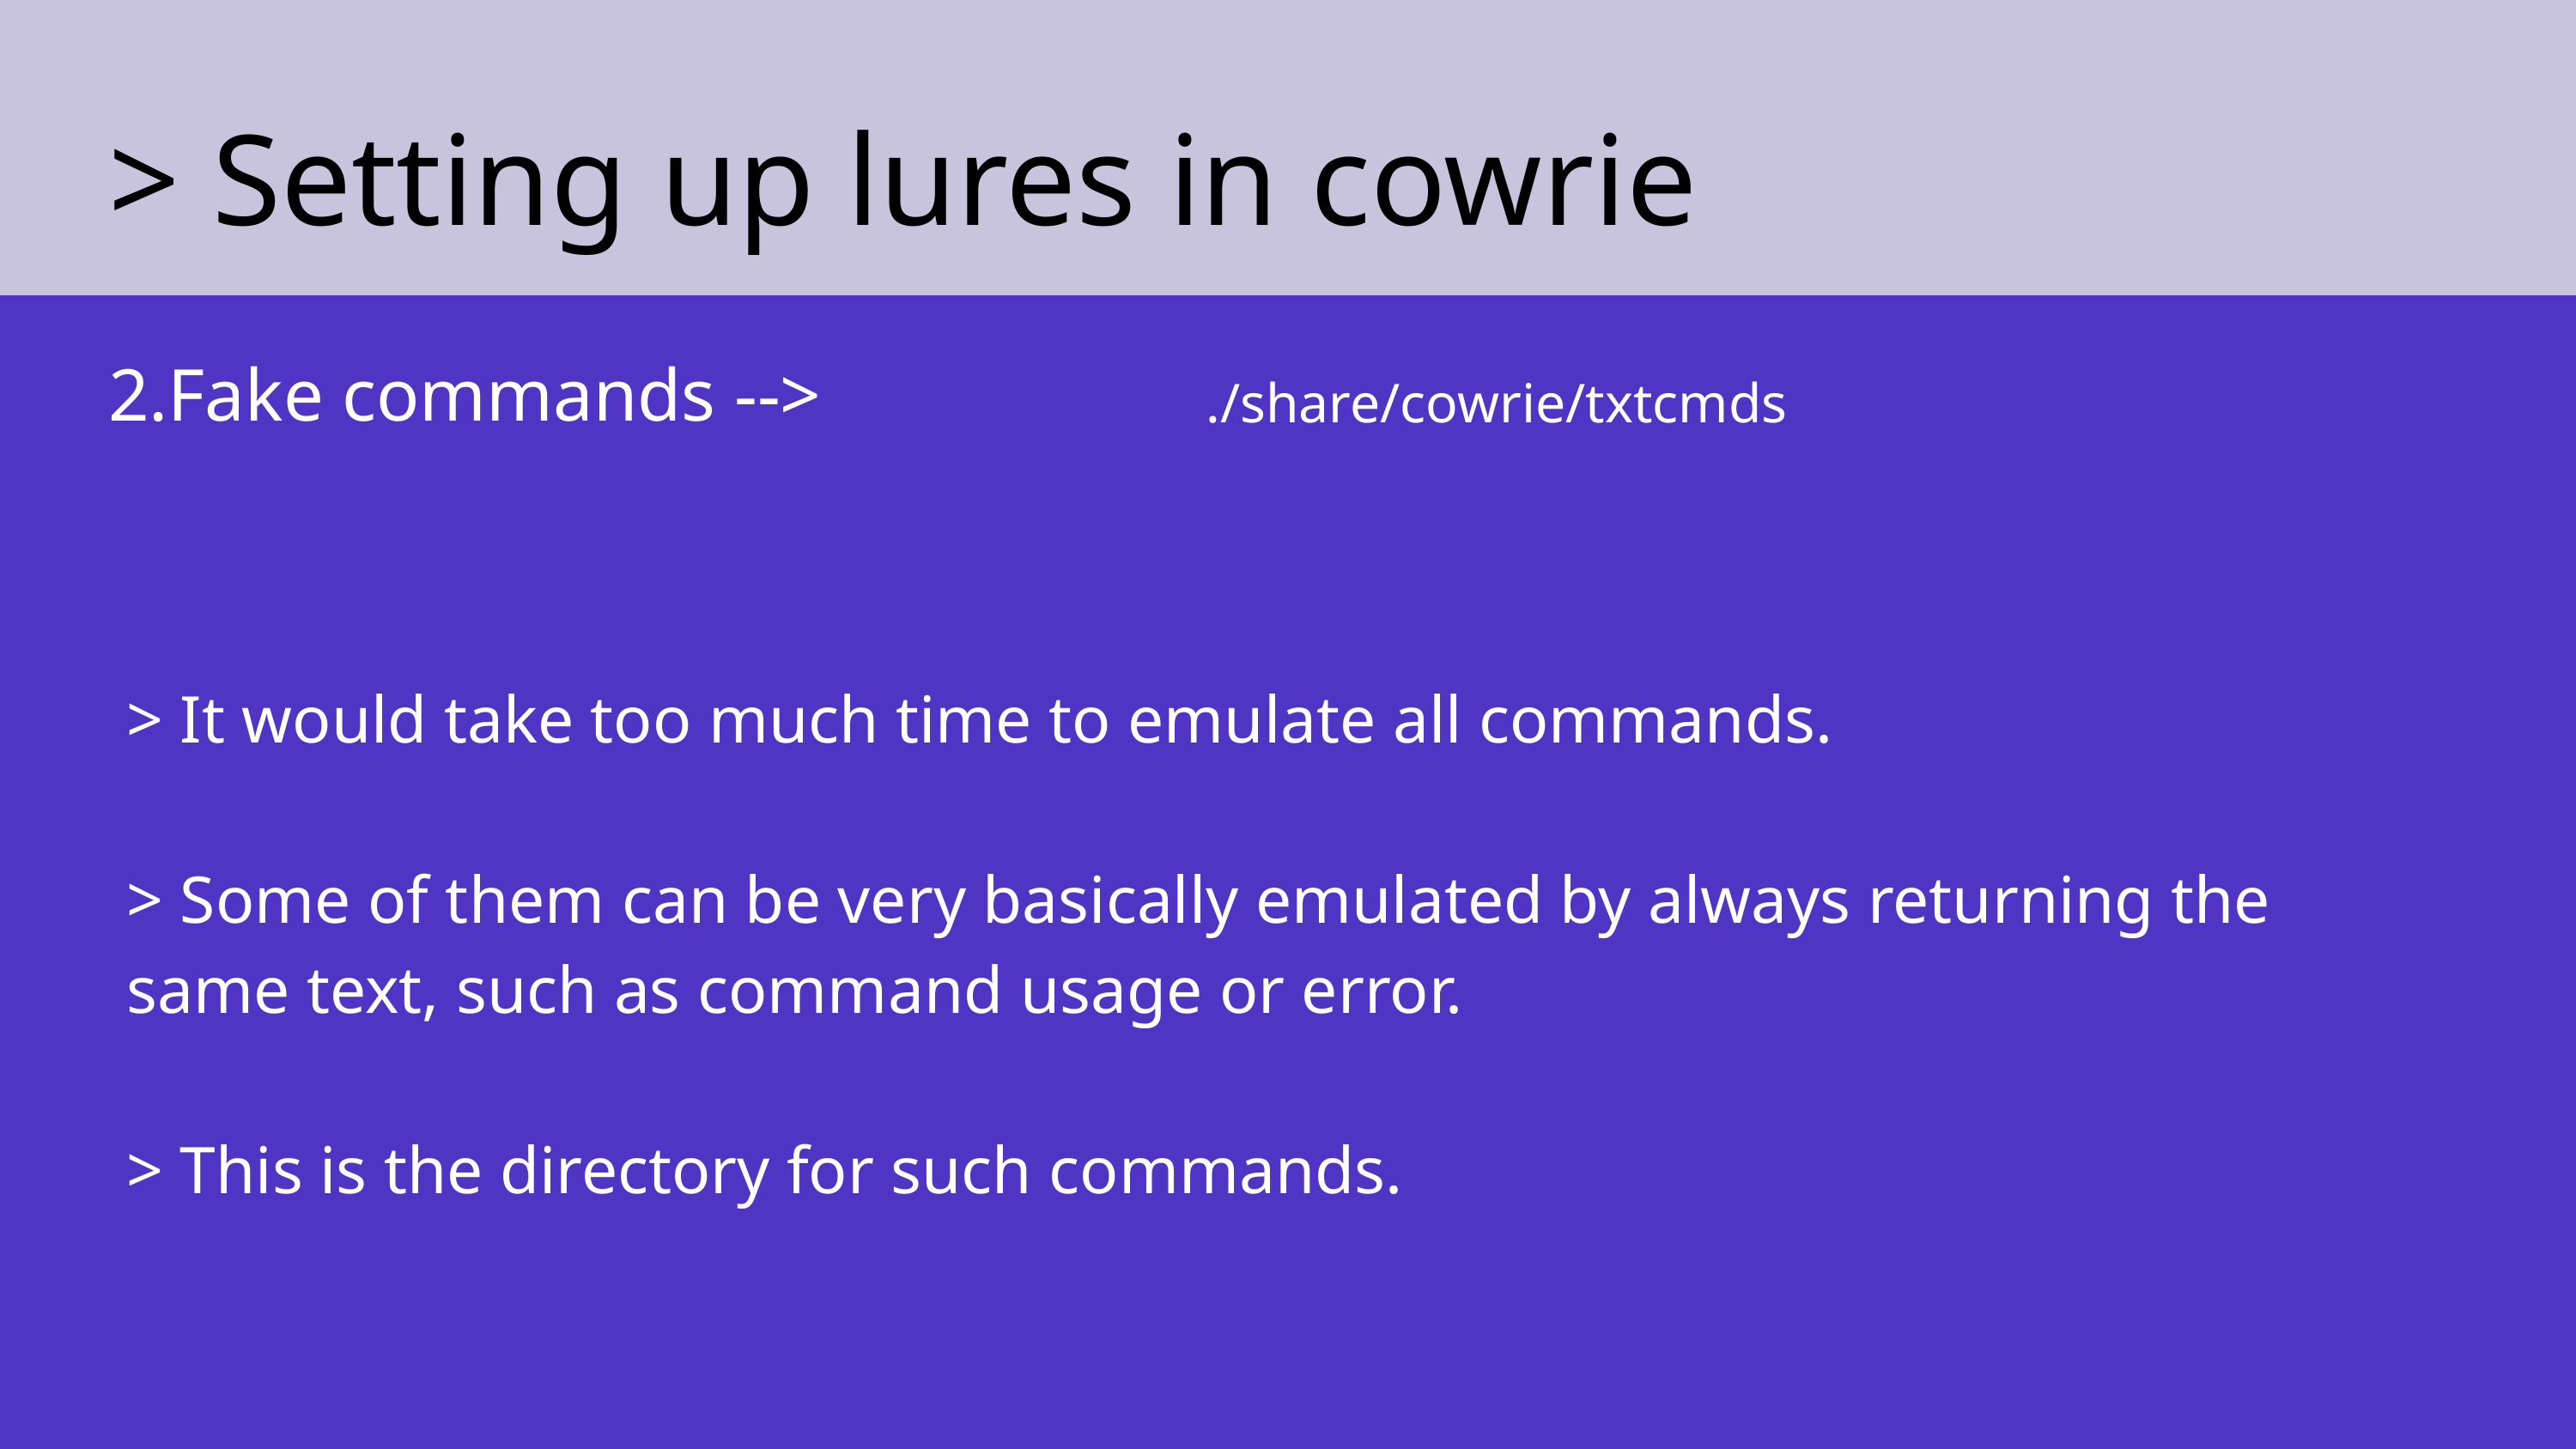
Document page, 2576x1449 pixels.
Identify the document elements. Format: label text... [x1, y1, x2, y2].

text_box > It would take too much time to emulate all commands. > Some of them can be very basically emulated by always returning the same text, such as command usage or error. > This is the directory for such commands. [126, 665, 2450, 1207]
text_box ./share/cowrie/txtcmds [1206, 358, 1836, 434]
text_box 2.Fake commands --> [108, 335, 1128, 436]
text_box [0, 0, 2576, 295]
